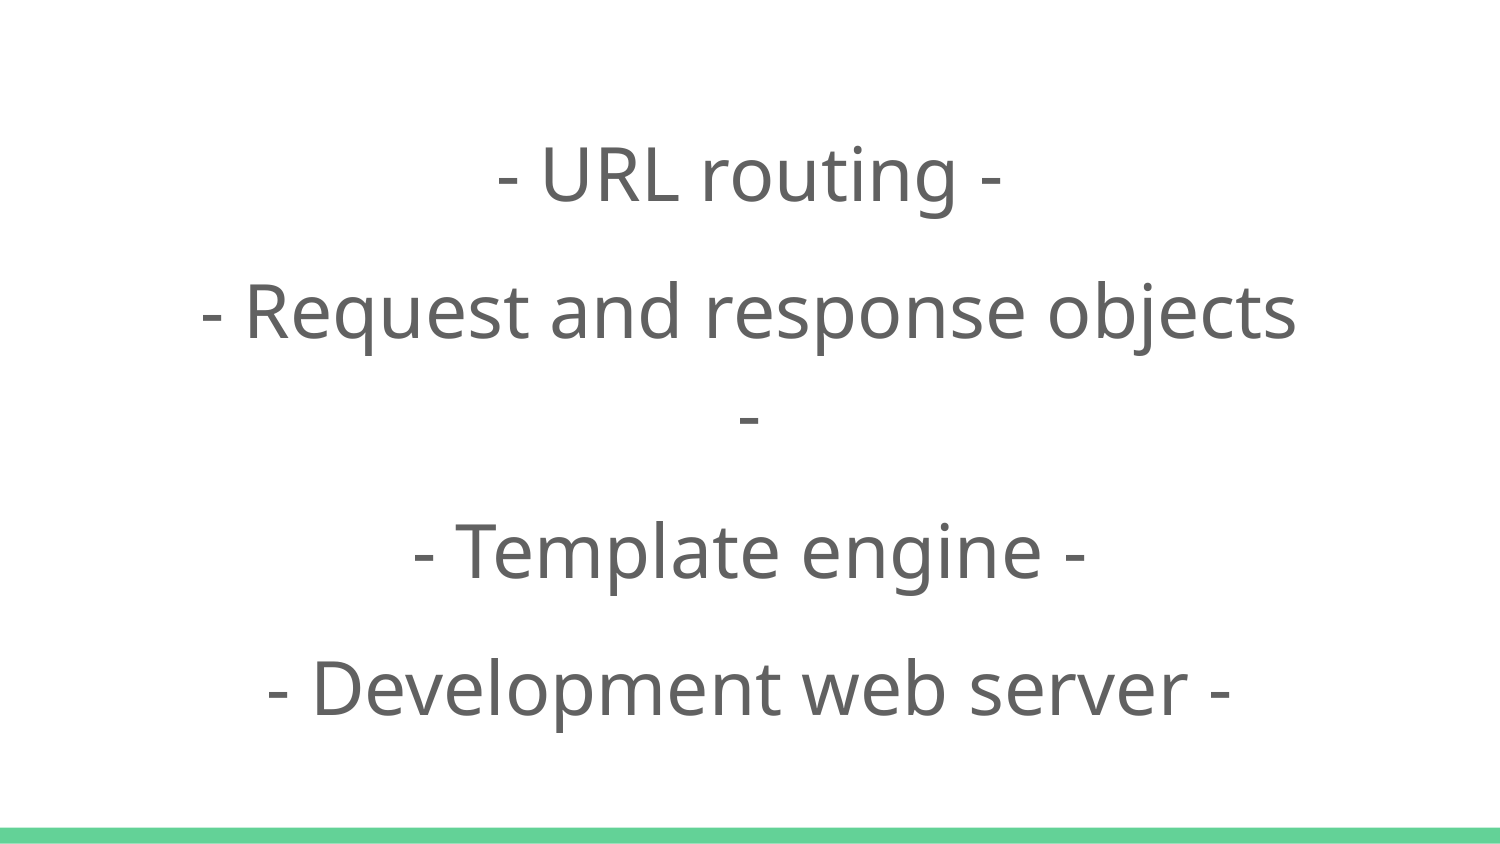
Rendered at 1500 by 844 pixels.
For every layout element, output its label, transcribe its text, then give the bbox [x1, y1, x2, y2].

text_box - URL routing - - Request and response objects - - Template engine - - Development web server - [169, 175, 1331, 668]
